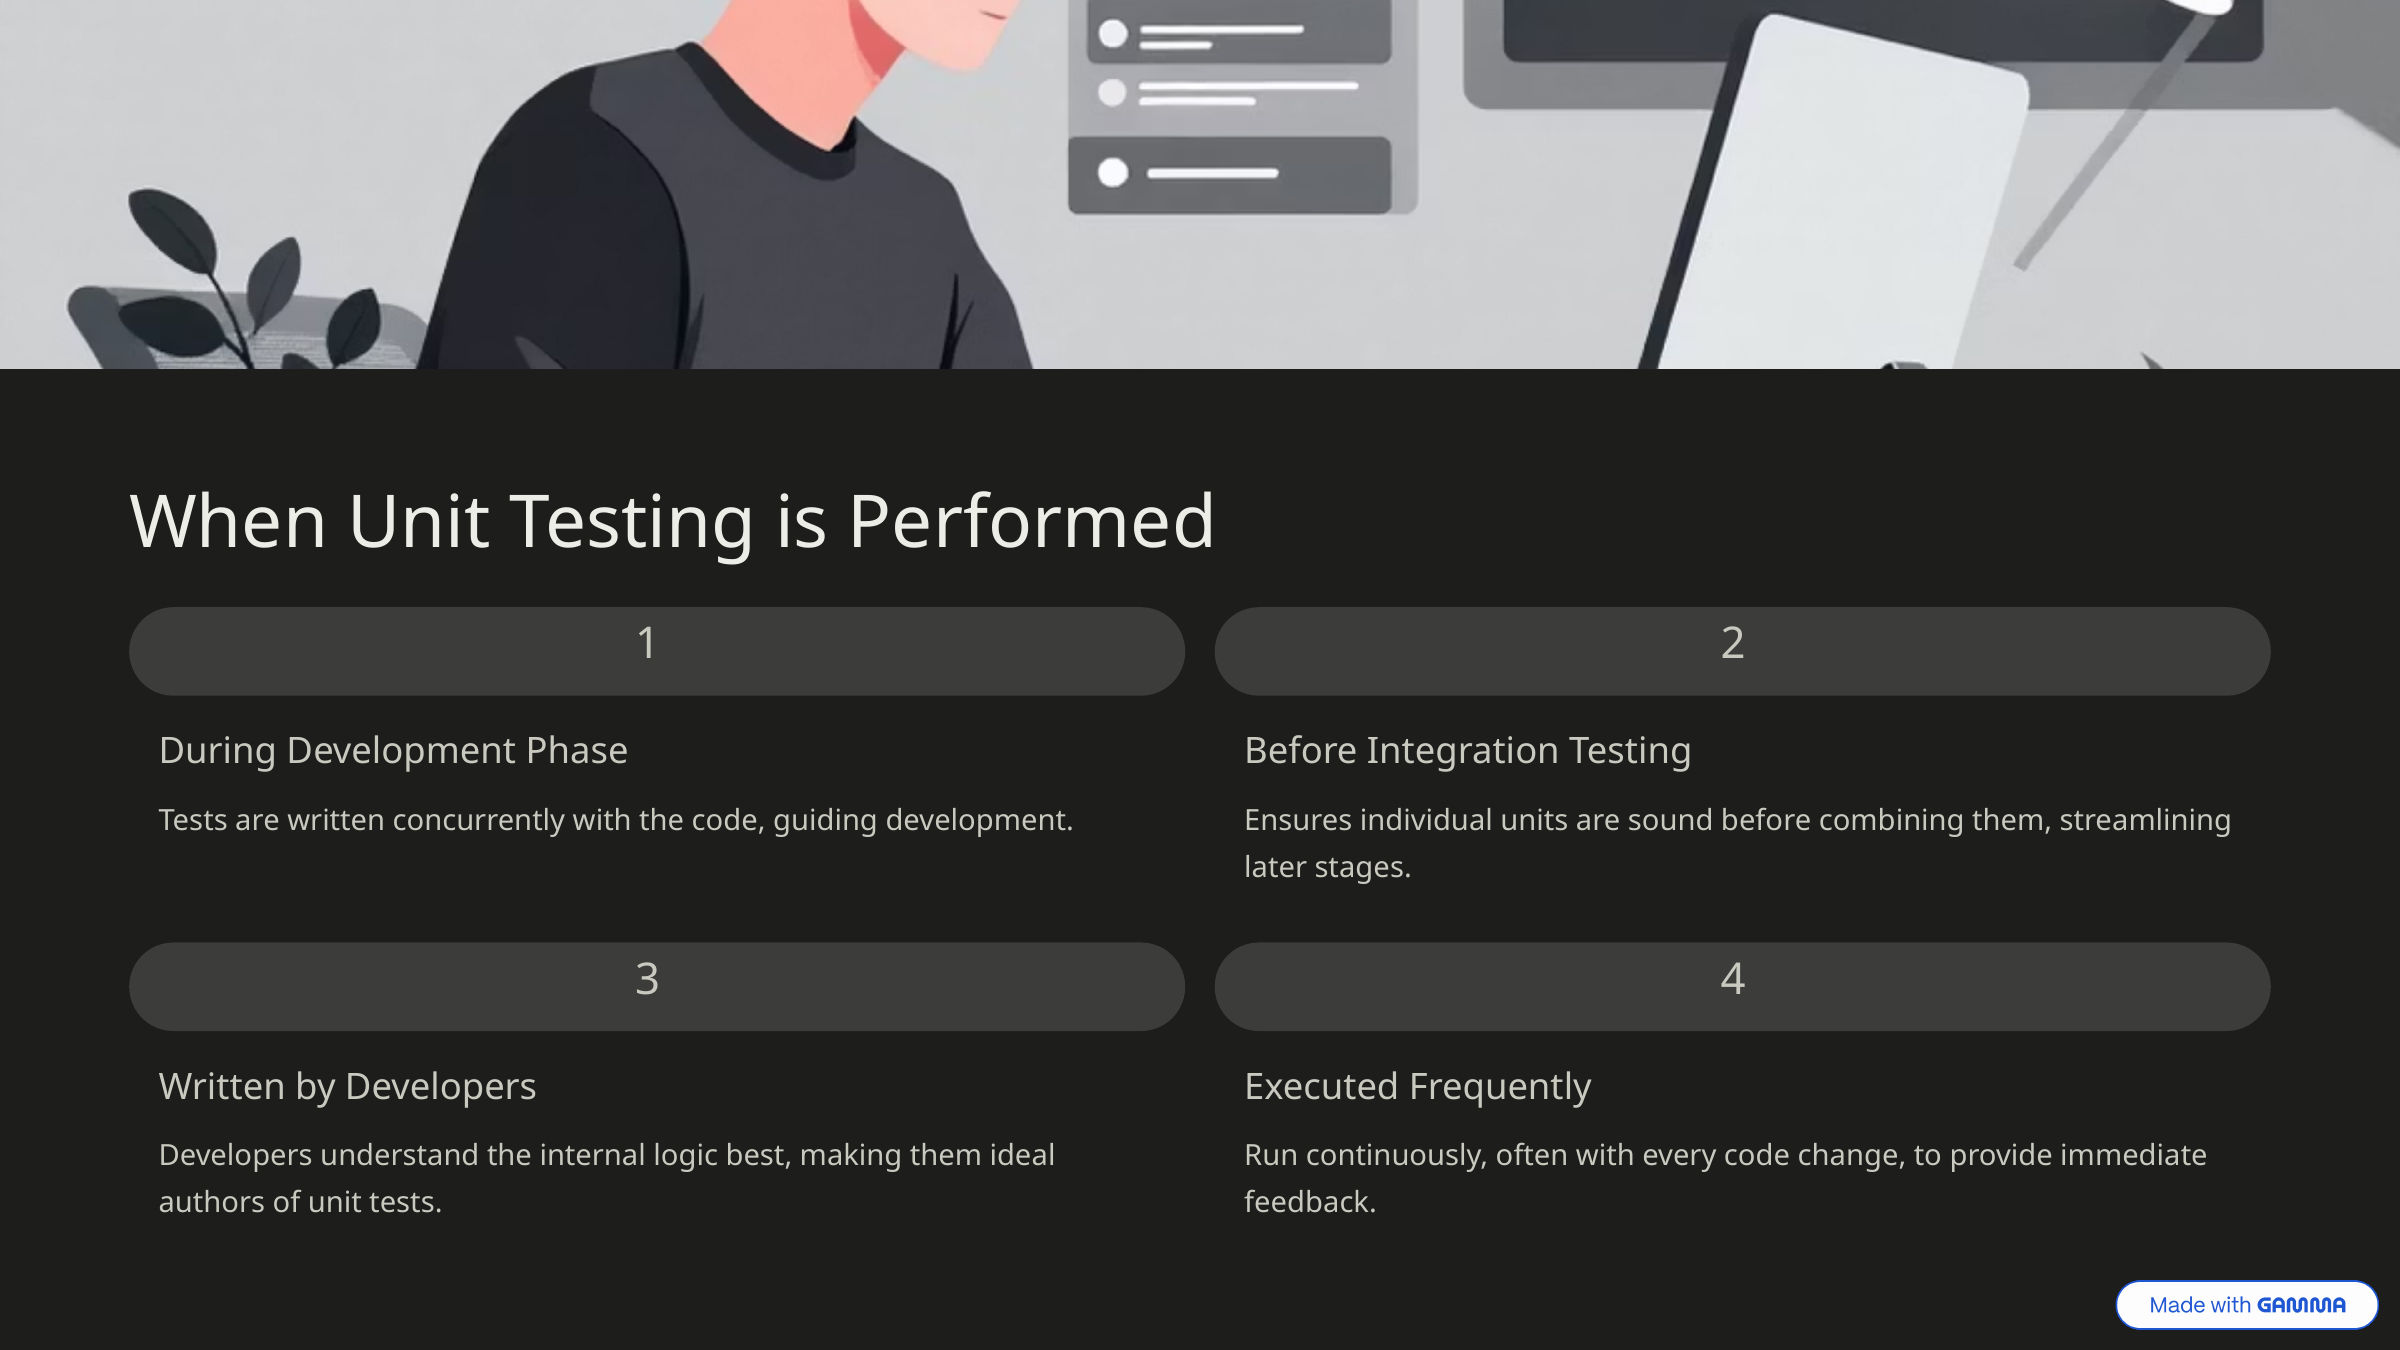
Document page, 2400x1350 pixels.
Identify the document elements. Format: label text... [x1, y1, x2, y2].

text_box 4 [1720, 959, 1765, 1015]
text_box Tests are written concurrently with the code, guiding development. [158, 789, 1156, 837]
text_box [129, 942, 1186, 1032]
picture [0, 0, 2400, 369]
picture [2106, 1271, 2389, 1339]
text_box [1214, 607, 2271, 696]
text_box Written by Developers [158, 1060, 571, 1107]
text_box 2 [1720, 623, 1765, 680]
text_box Ensures individual units are sound before combining them, streamlining later stages. [1244, 789, 2242, 884]
text_box Run continuously, often with every code change, to provide immediate feedback. [1244, 1124, 2242, 1219]
text_box 3 [634, 959, 680, 1015]
text_box Developers understand the internal logic best, making them ideal authors of unit tests. [158, 1124, 1156, 1219]
text_box Executed Frequently [1244, 1060, 1631, 1107]
text_box When Unit Testing is Performed [129, 470, 1303, 563]
text_box [1214, 942, 2271, 1032]
text_box 1 [634, 623, 680, 680]
text_box Before Integration Testing [1244, 725, 1730, 772]
text_box [129, 607, 1186, 696]
text_box During Development Phase [158, 725, 670, 772]
